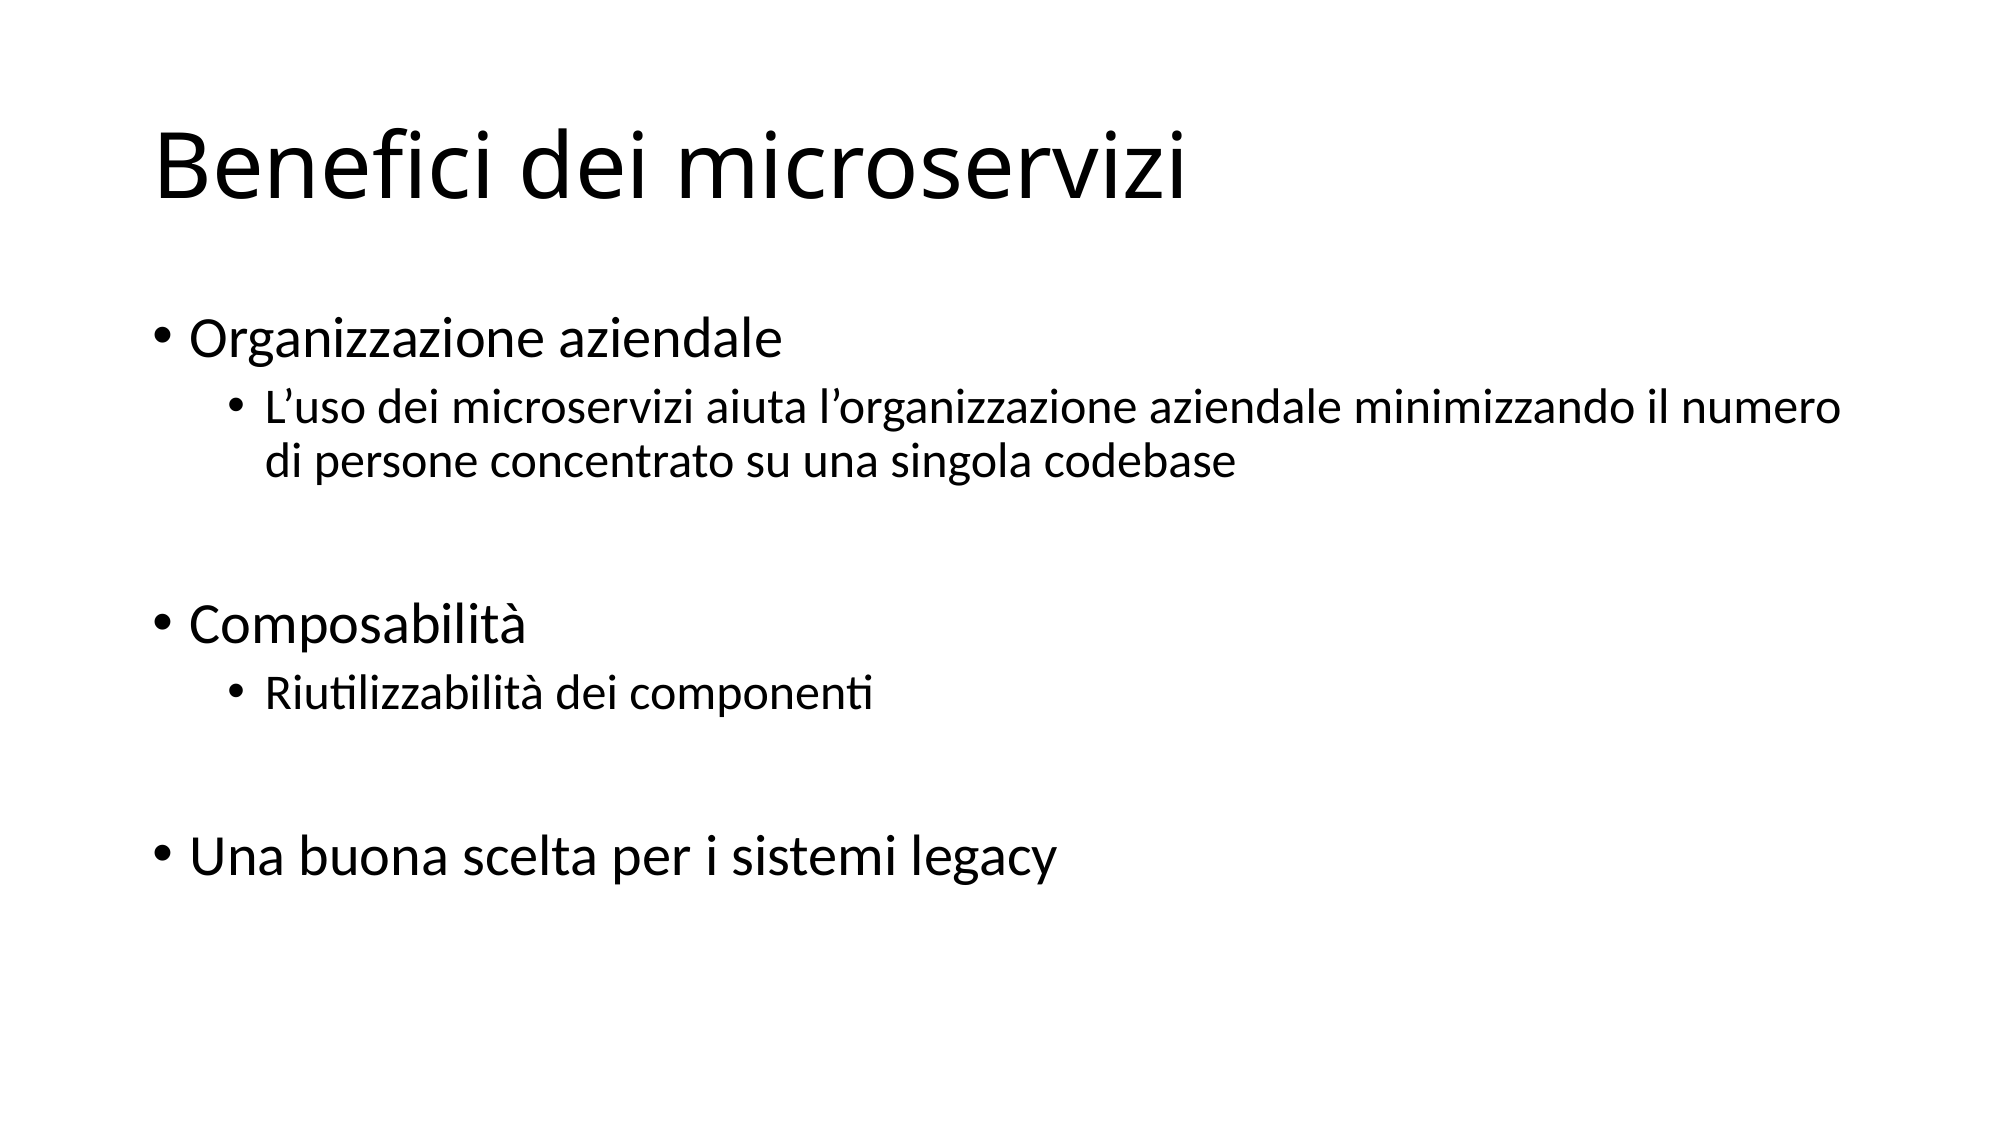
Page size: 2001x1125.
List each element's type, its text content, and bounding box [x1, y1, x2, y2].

list Organizzazione aziendale L’uso dei microservizi aiuta l’organizzazione aziendale minimizzando il numero di persone concentrato su una singola codebase Composabilità Riutilizzabilità dei componenti Una buona scelta per i sistemi legacy [137, 299, 1863, 1014]
title Benefici dei microservizi [137, 59, 1863, 278]
